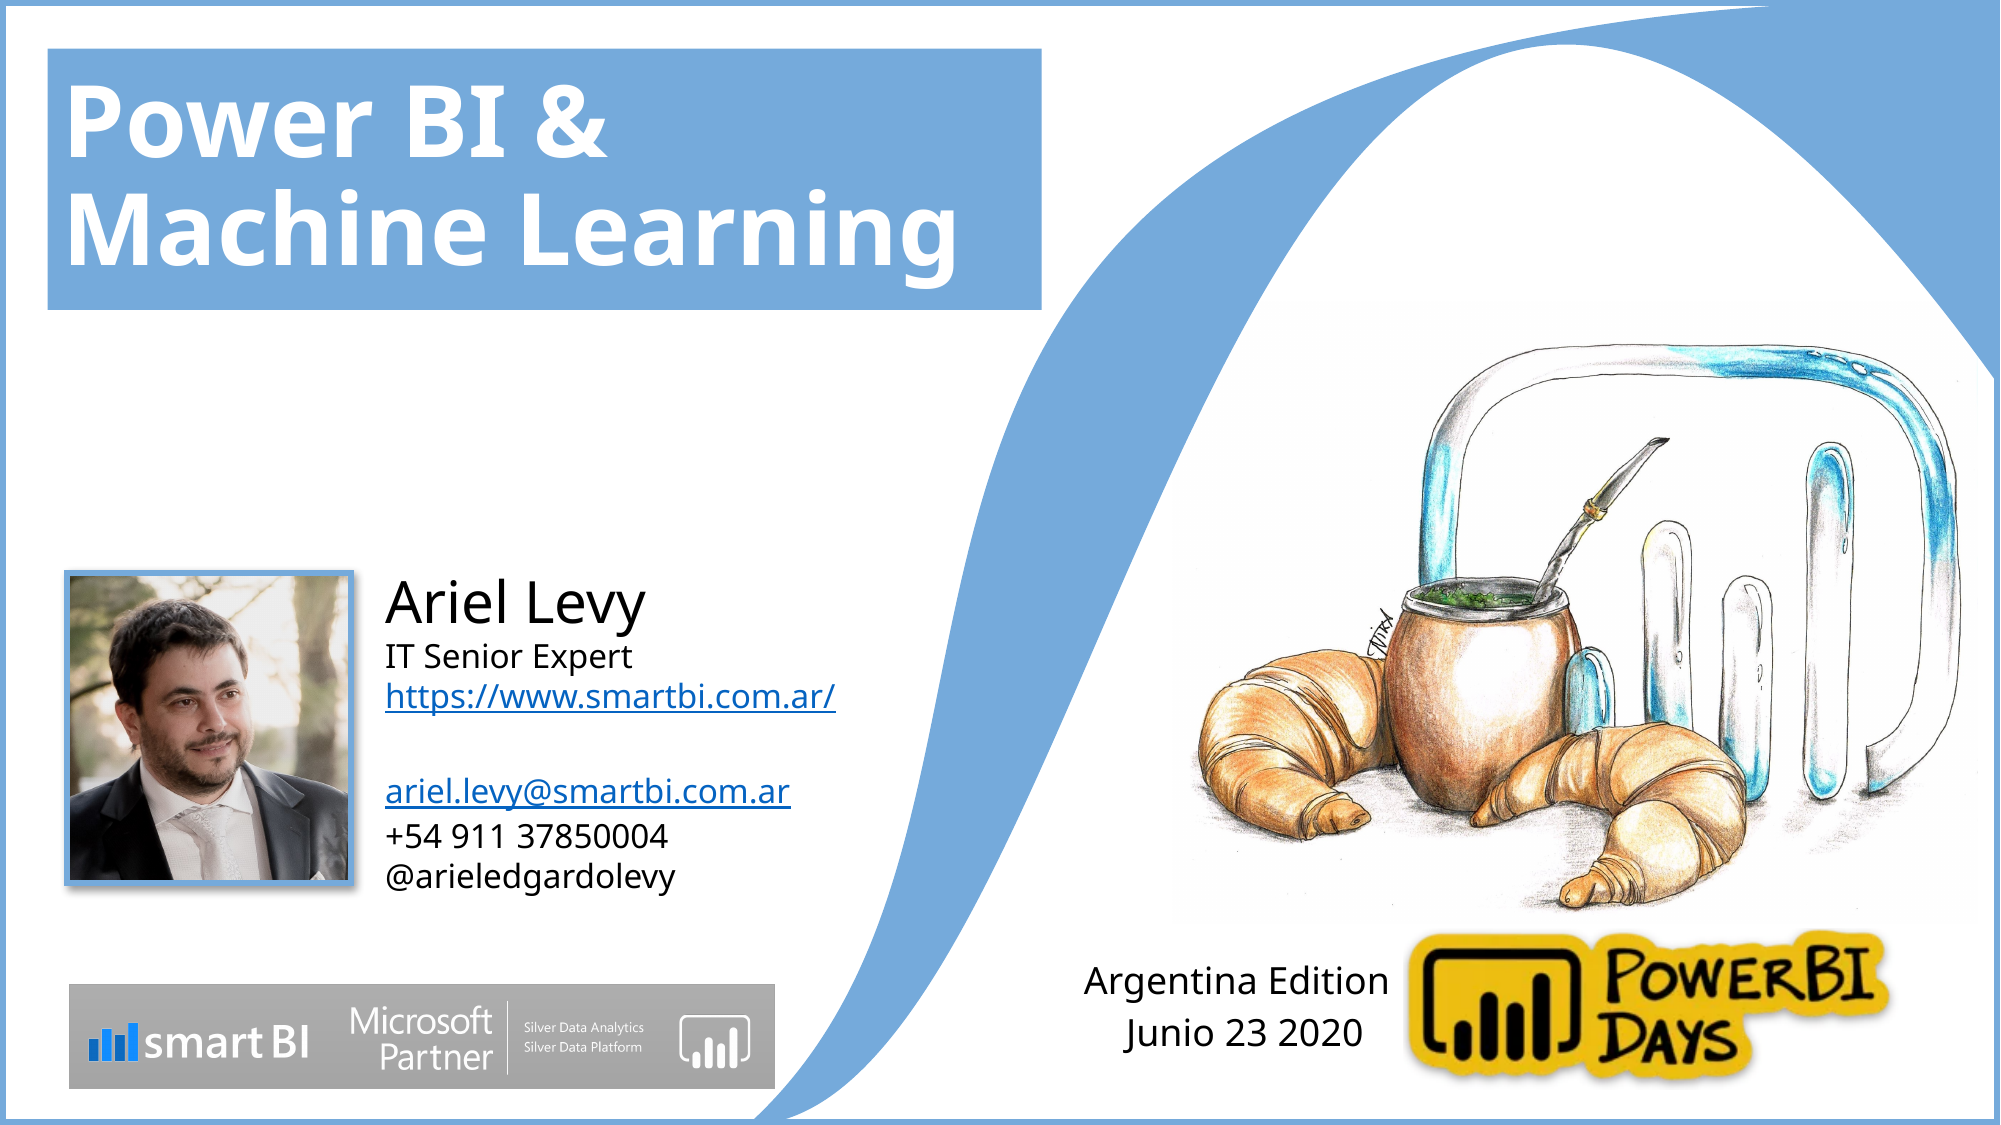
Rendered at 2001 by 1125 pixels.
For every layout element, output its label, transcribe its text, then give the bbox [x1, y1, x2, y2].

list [1172, 301, 1978, 924]
text_box [69, 984, 308, 1089]
text_box Argentina Edition [1069, 949, 1403, 1010]
text_box [0, 0, 2000, 1125]
picture [87, 962, 772, 1113]
picture [1403, 928, 1899, 1090]
picture [69, 576, 348, 881]
text_box Junio 23 2020 [1111, 1001, 1379, 1062]
